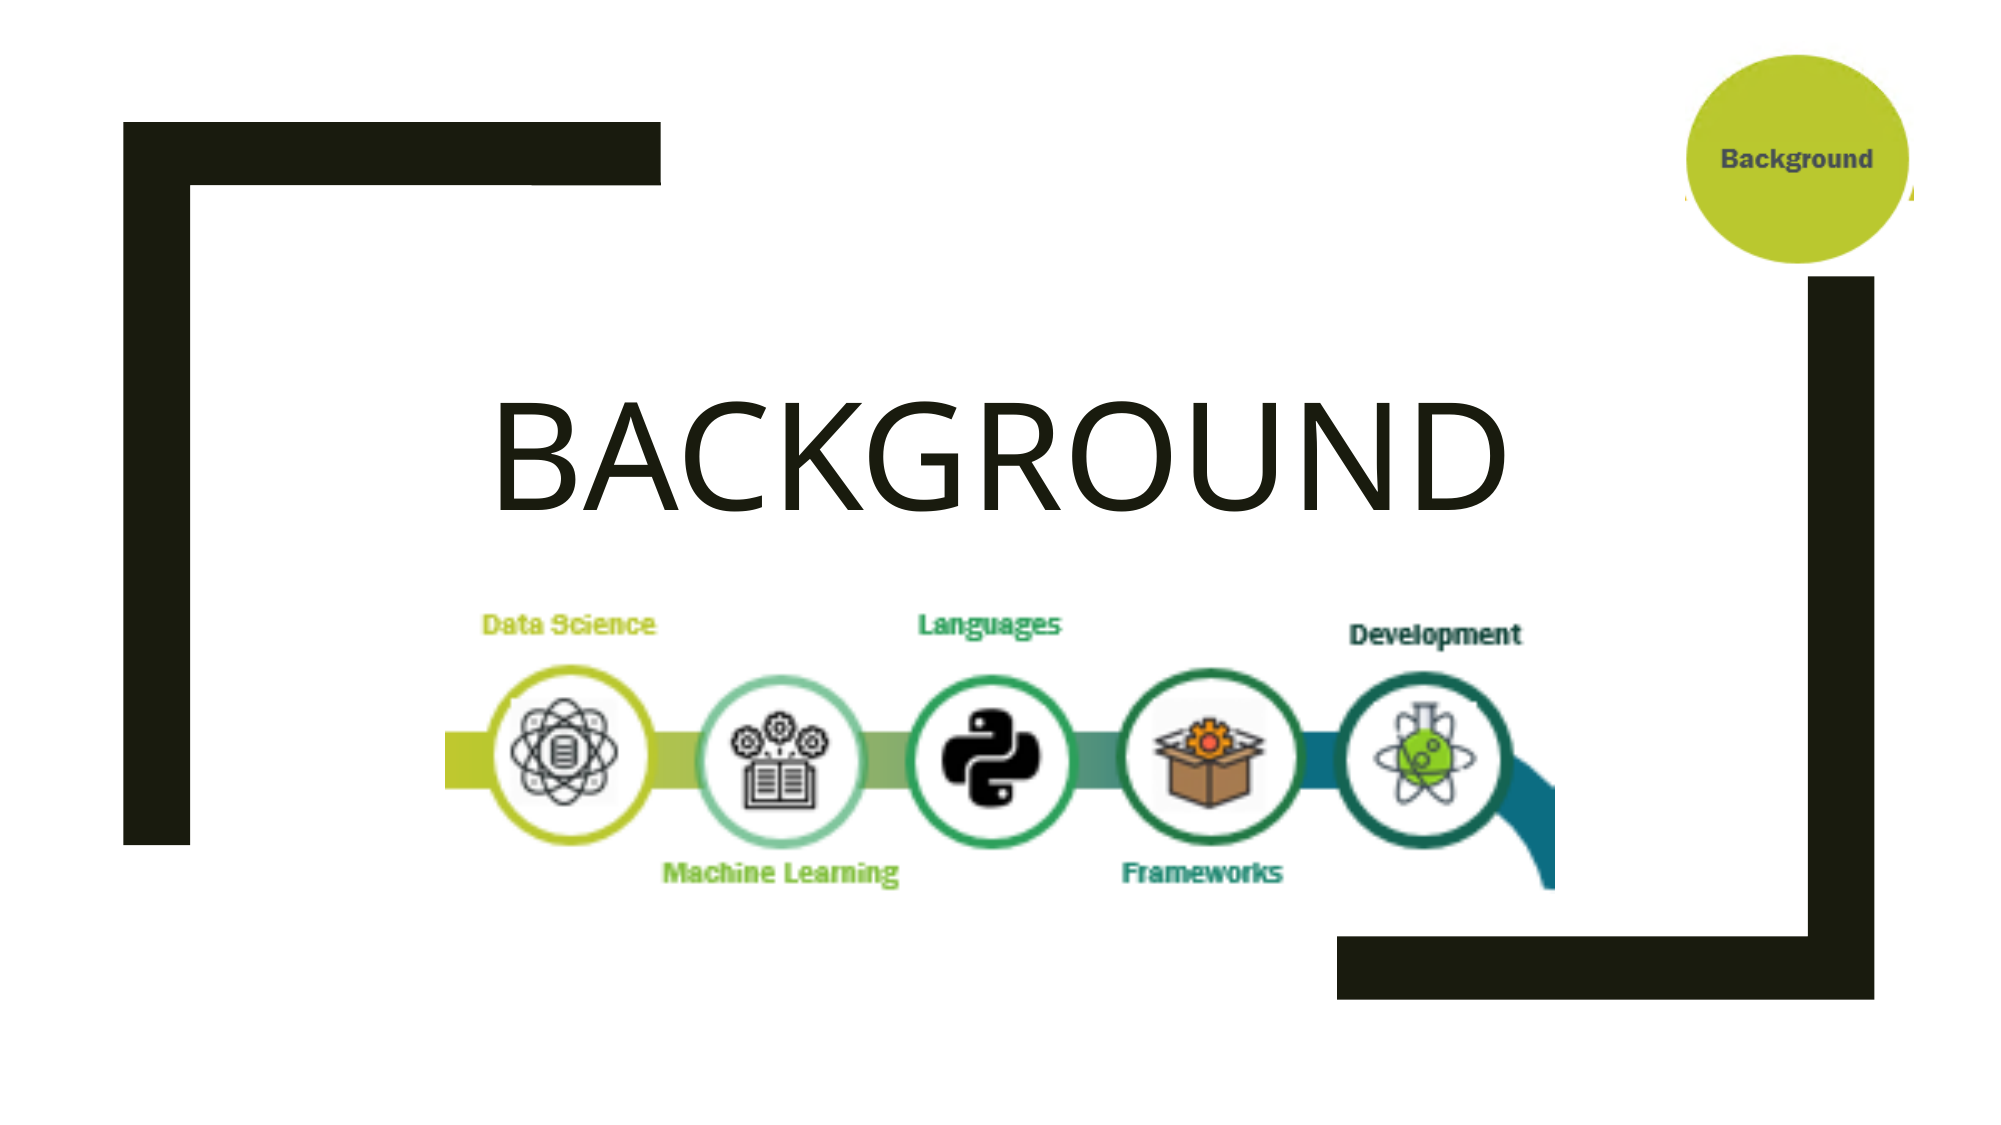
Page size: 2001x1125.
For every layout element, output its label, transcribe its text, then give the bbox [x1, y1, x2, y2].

picture [1685, 41, 1914, 267]
picture [445, 582, 1555, 894]
title Background [314, 205, 1686, 550]
